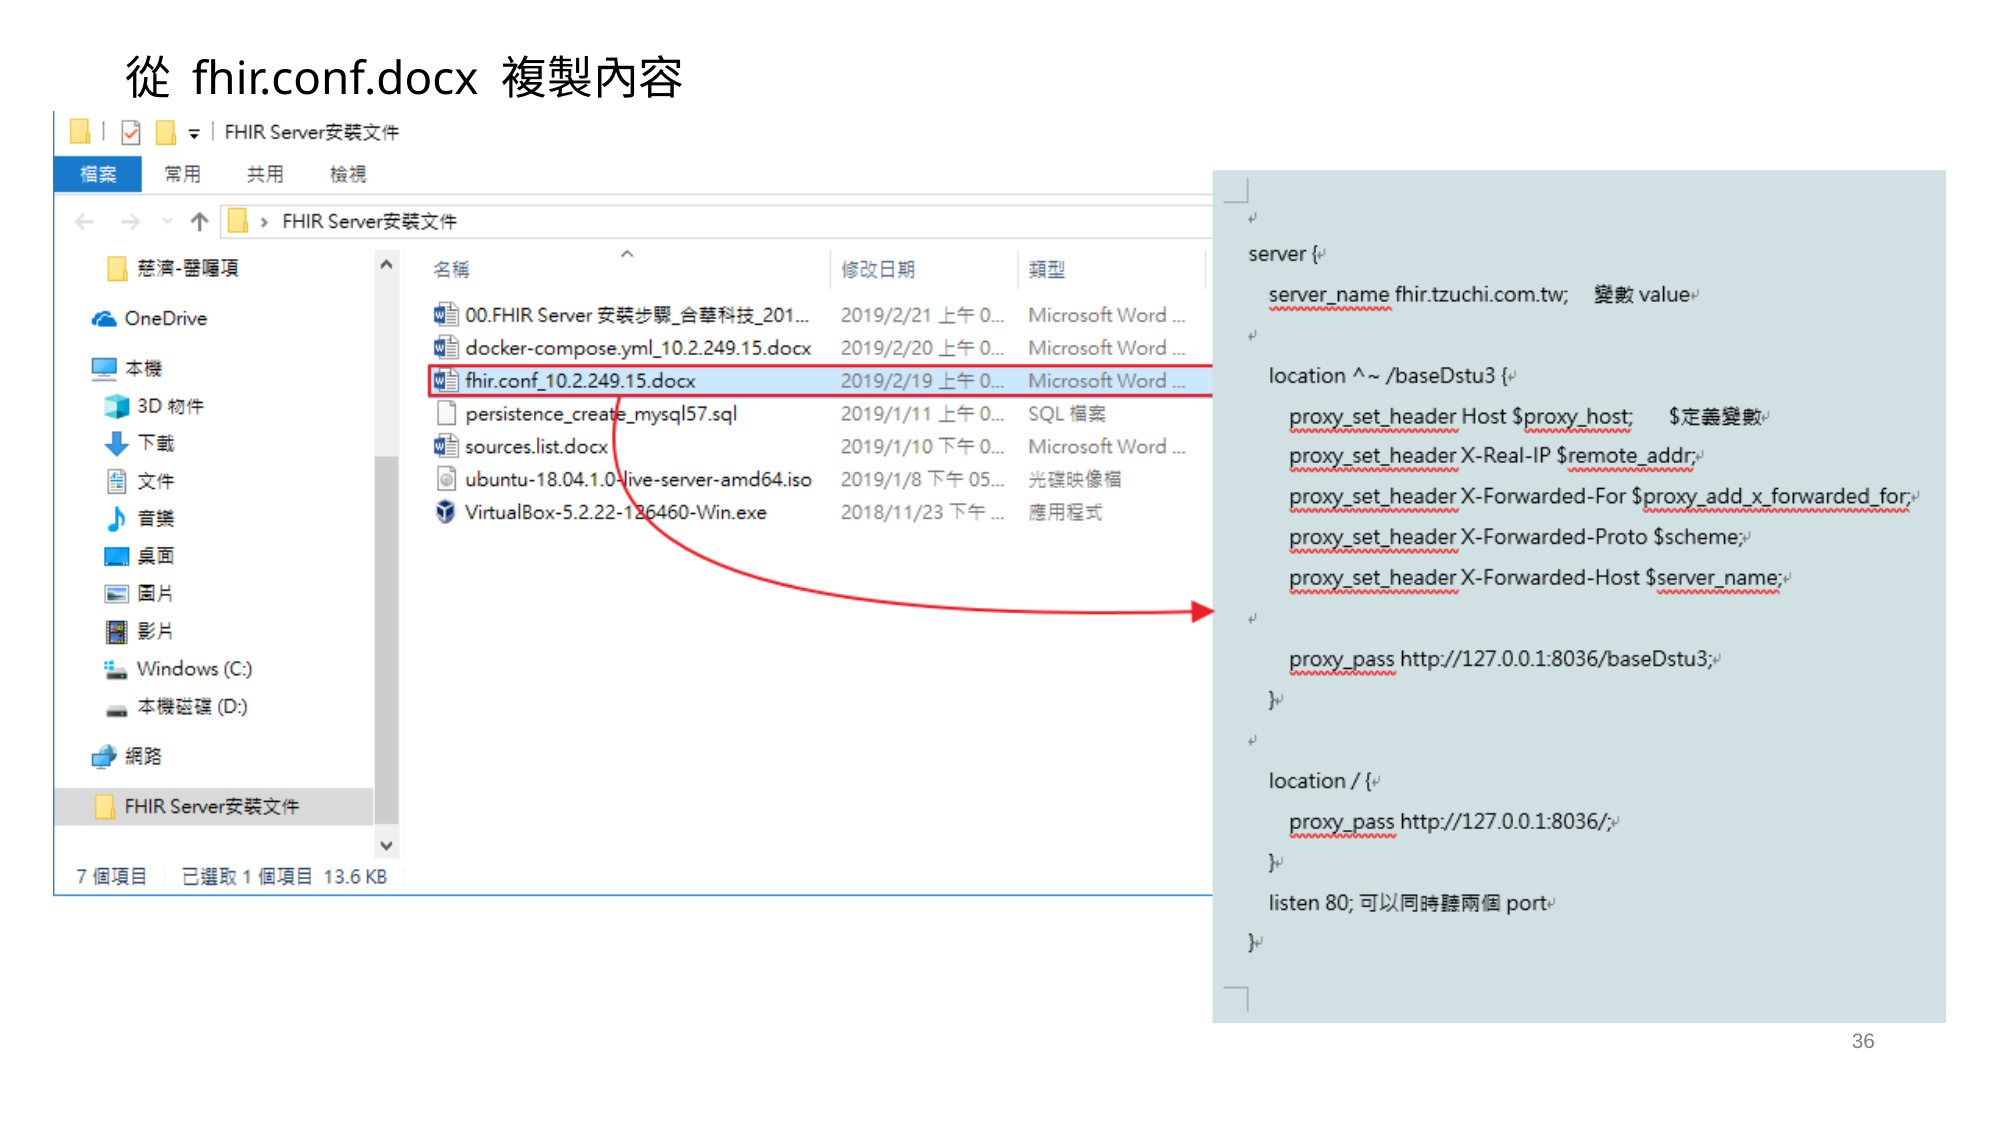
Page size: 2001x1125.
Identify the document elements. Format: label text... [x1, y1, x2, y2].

picture [53, 111, 1946, 1023]
title 從 fhir.conf.docx 複製內容 [109, 0, 1890, 111]
slide_number 36 [1412, 1023, 1890, 1057]
